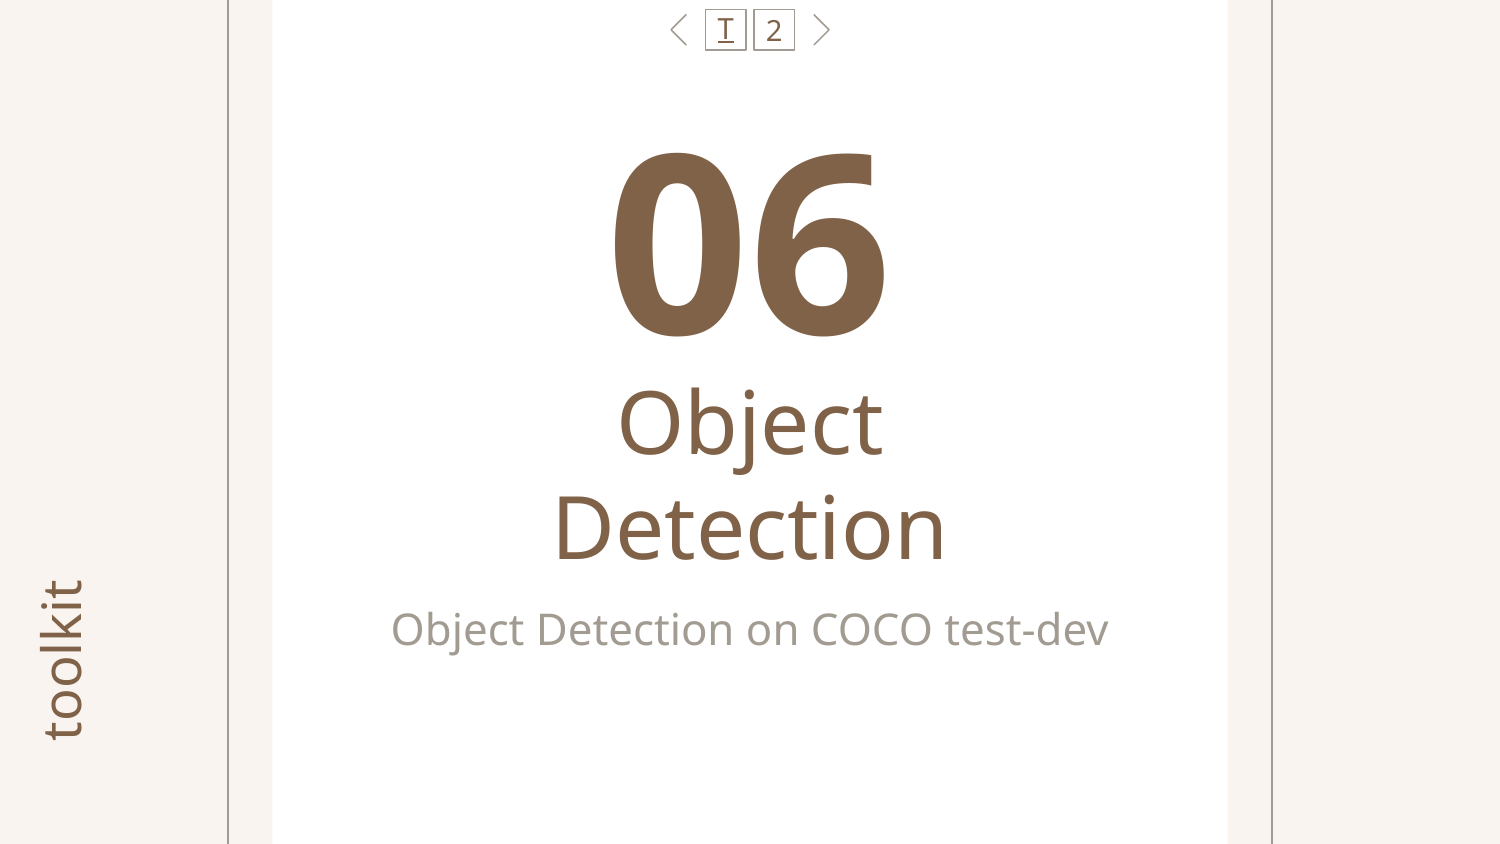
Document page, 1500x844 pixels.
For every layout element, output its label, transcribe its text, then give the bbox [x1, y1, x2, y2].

title 06 [572, 119, 928, 350]
title Object Detection [405, 356, 1095, 587]
text_box toolkit [8, 489, 112, 757]
text_box 2 [753, 9, 795, 50]
subtitle Object Detection on COCO test-dev [298, 587, 1202, 676]
text_box T [705, 9, 746, 50]
